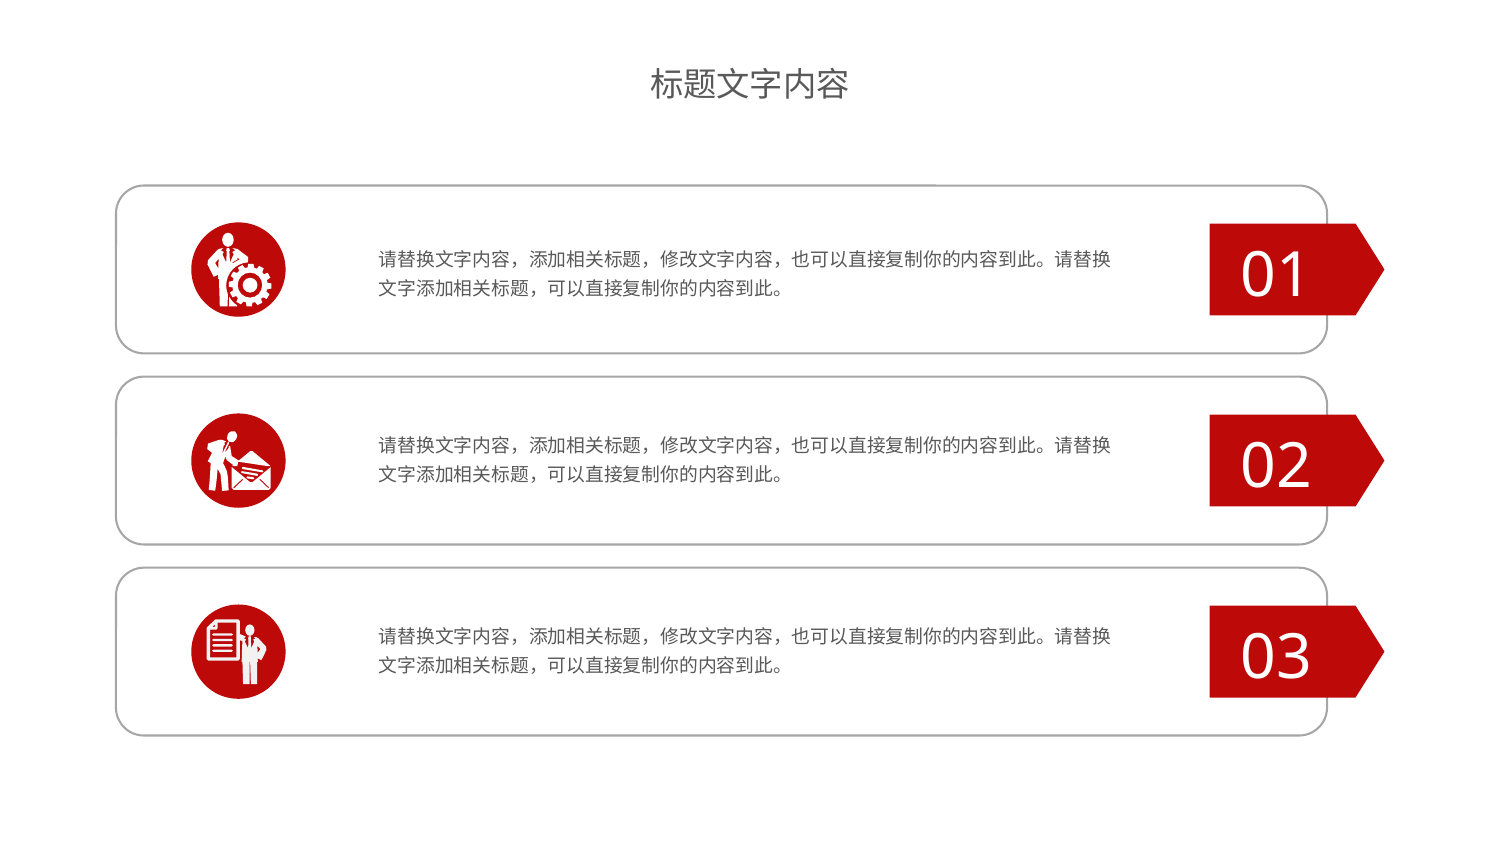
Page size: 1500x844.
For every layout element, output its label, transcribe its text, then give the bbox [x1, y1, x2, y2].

text_box 标题文字内容 [537, 55, 963, 111]
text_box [115, 185, 1385, 354]
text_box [115, 376, 1385, 545]
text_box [115, 567, 1385, 736]
